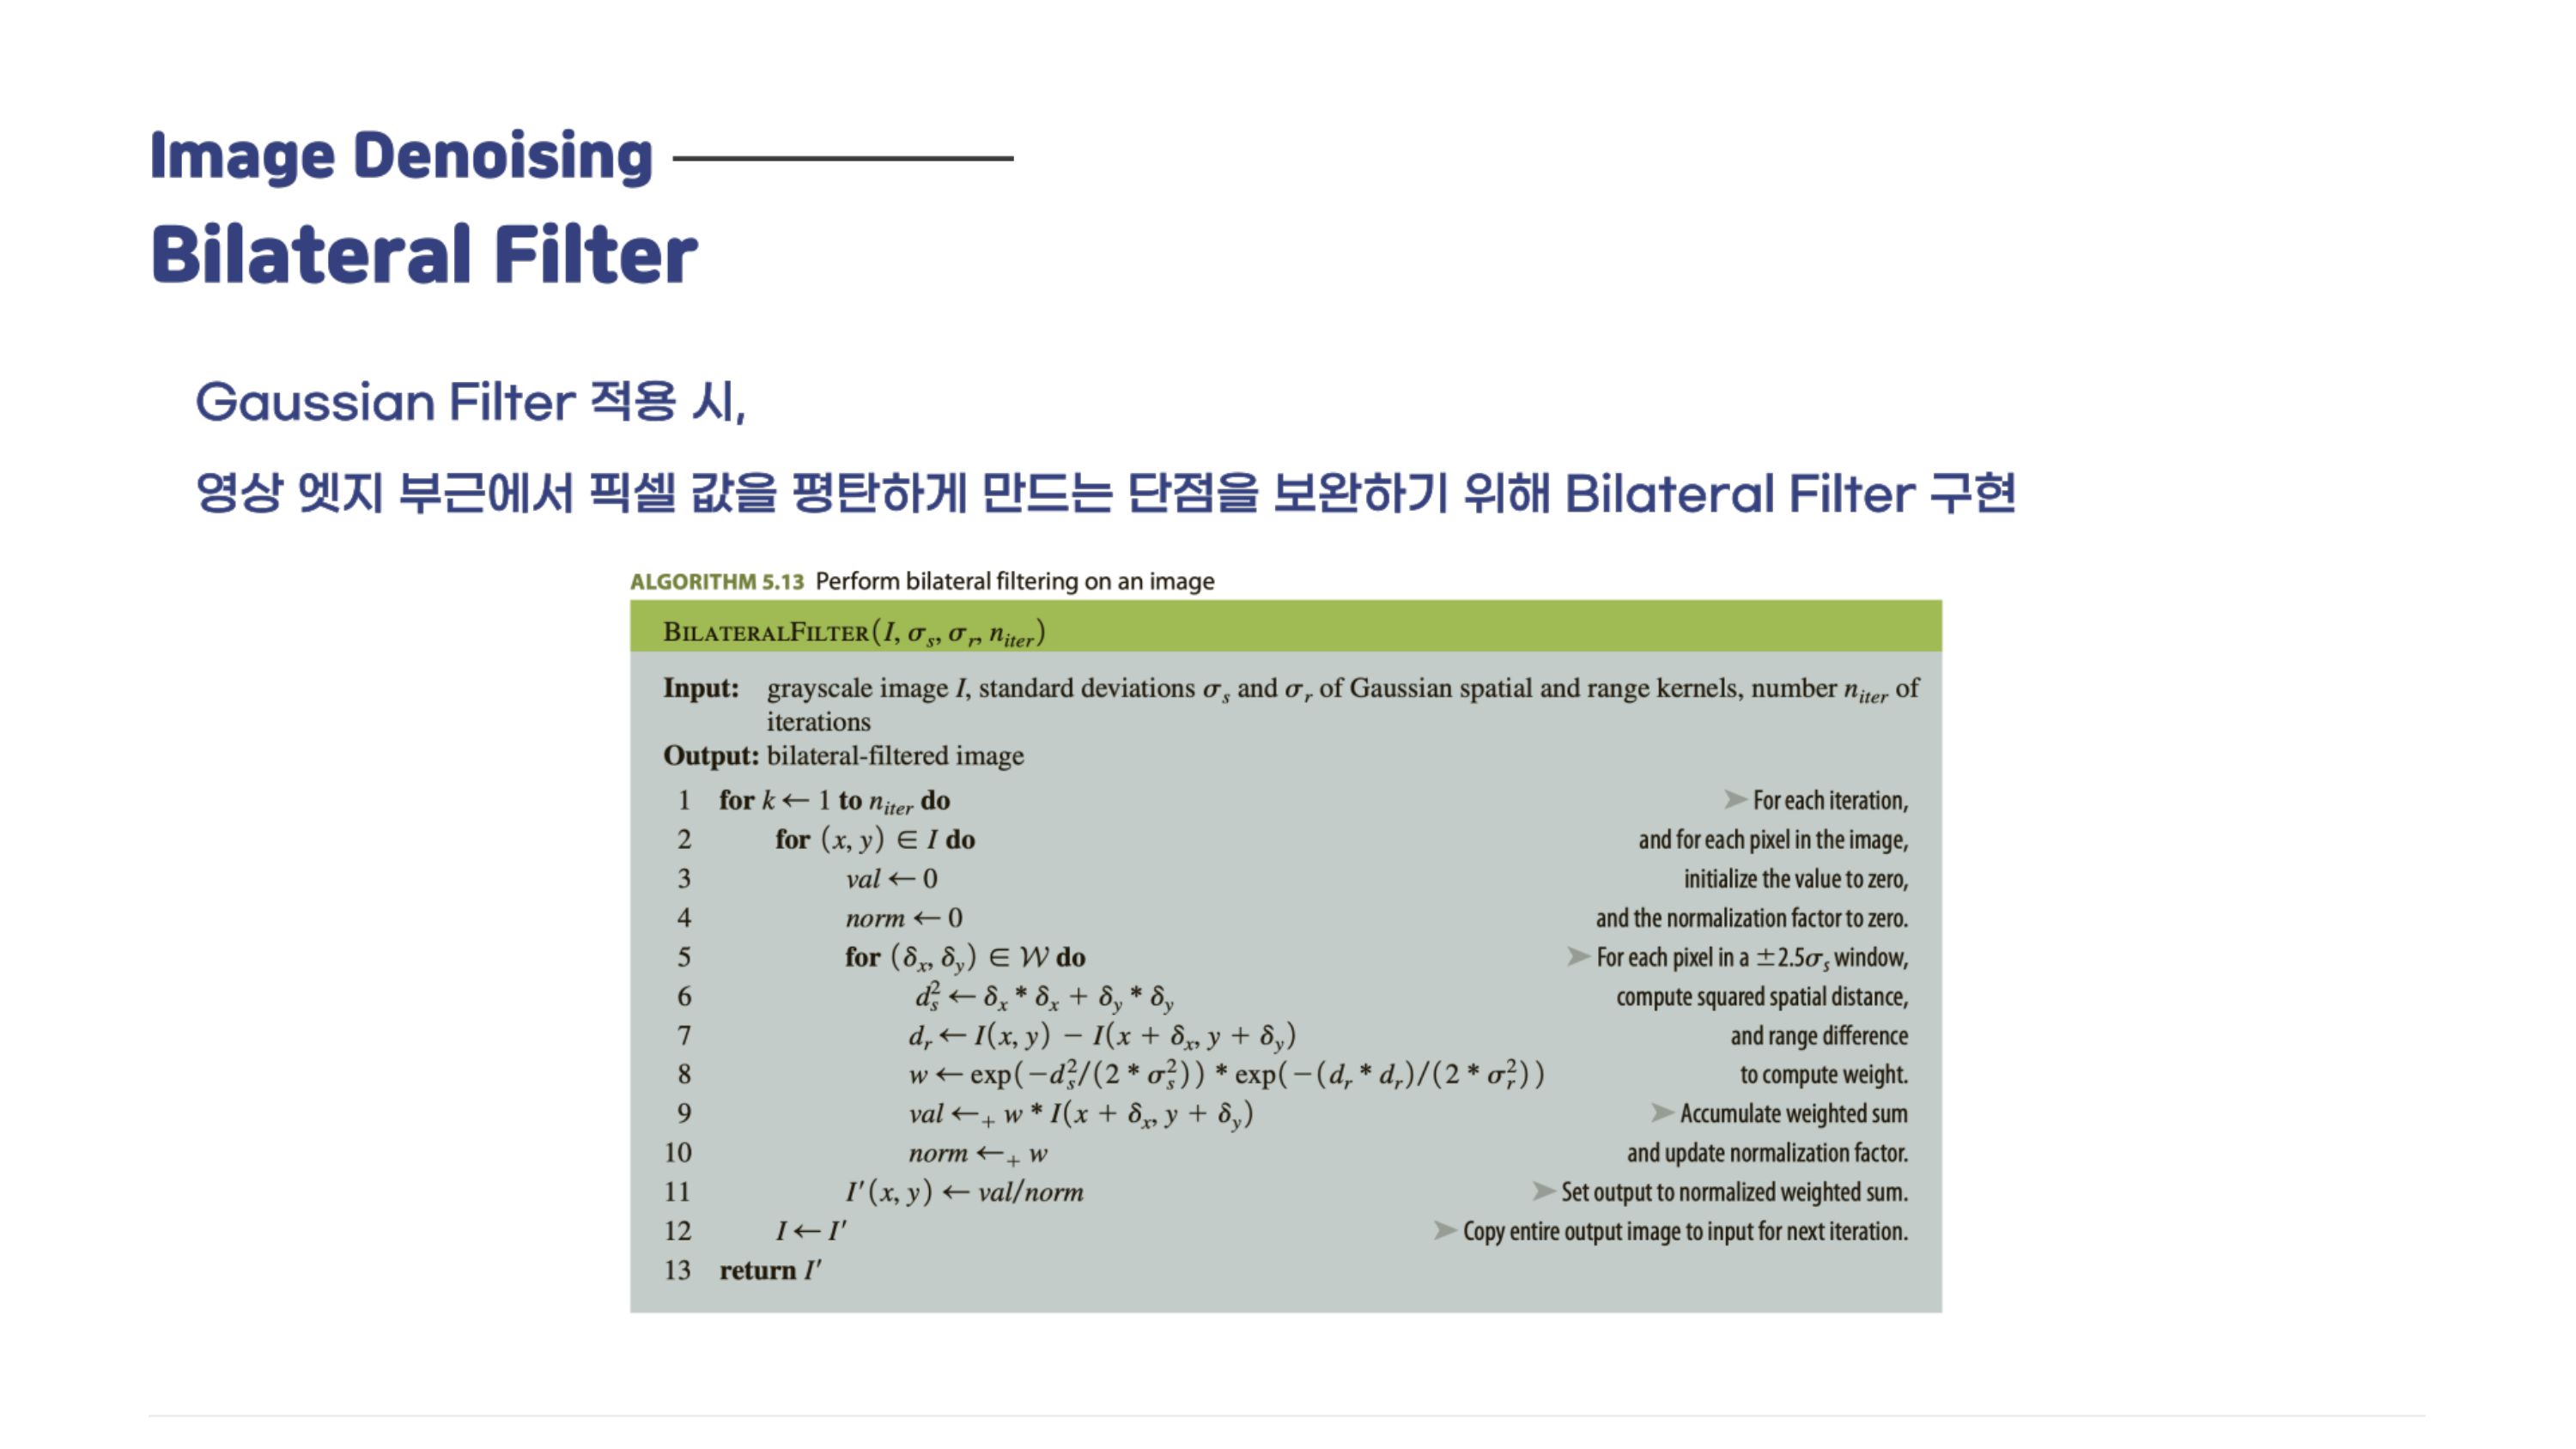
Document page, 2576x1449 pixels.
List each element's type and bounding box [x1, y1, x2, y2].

text_box [629, 578, 1947, 1318]
picture [125, 88, 2064, 569]
text_box [671, 155, 1014, 162]
